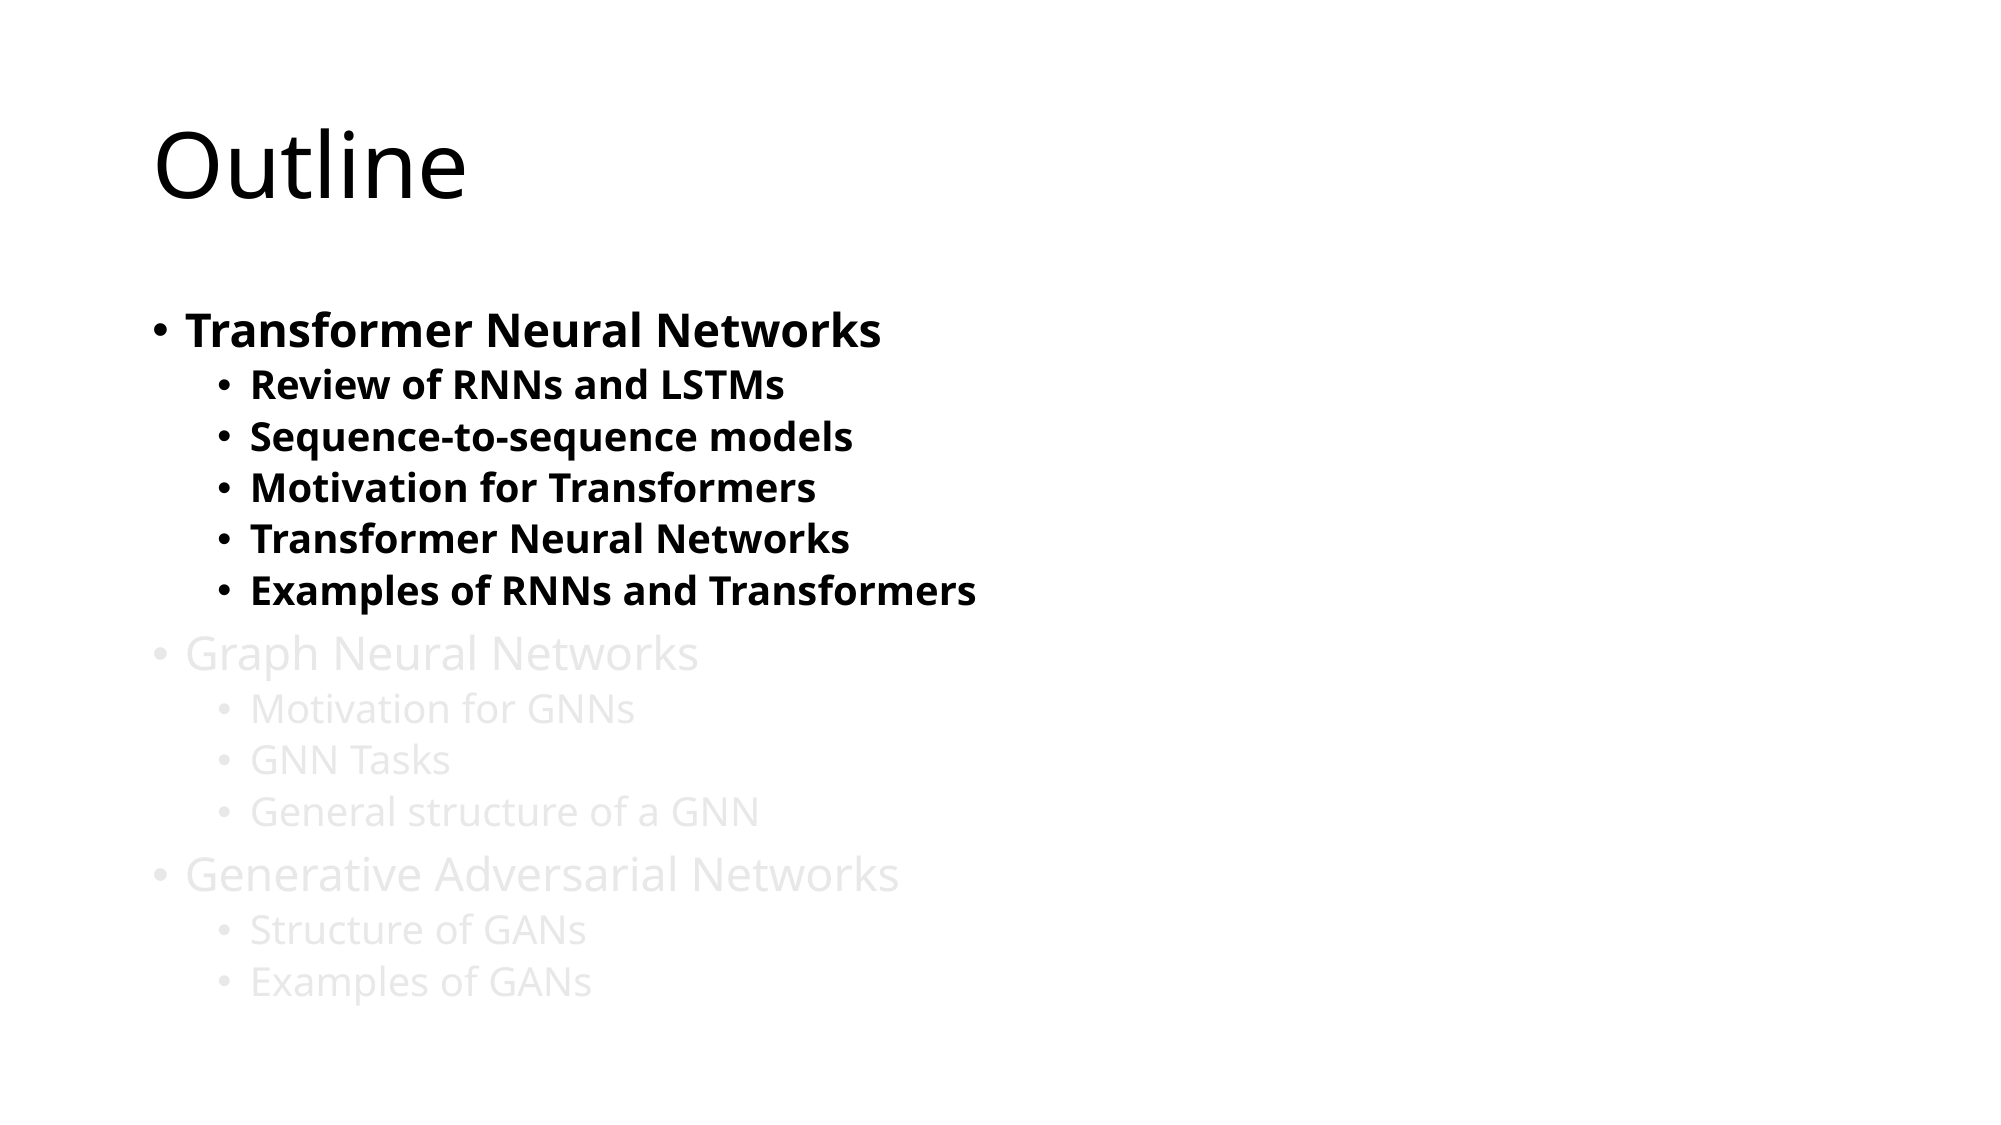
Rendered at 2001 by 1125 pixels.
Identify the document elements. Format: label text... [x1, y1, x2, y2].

list Transformer Neural Networks Review of RNNs and LSTMs Sequence-to-sequence models Motivation for Transformers Transformer Neural Networks Examples of RNNs and Transformers Graph Neural Networks Motivation for GNNs GNN Tasks General structure of a GNN Generative Adversarial Networks Structure of GANs Examples of GANs [137, 299, 1863, 1014]
title Outline [137, 59, 1863, 278]
